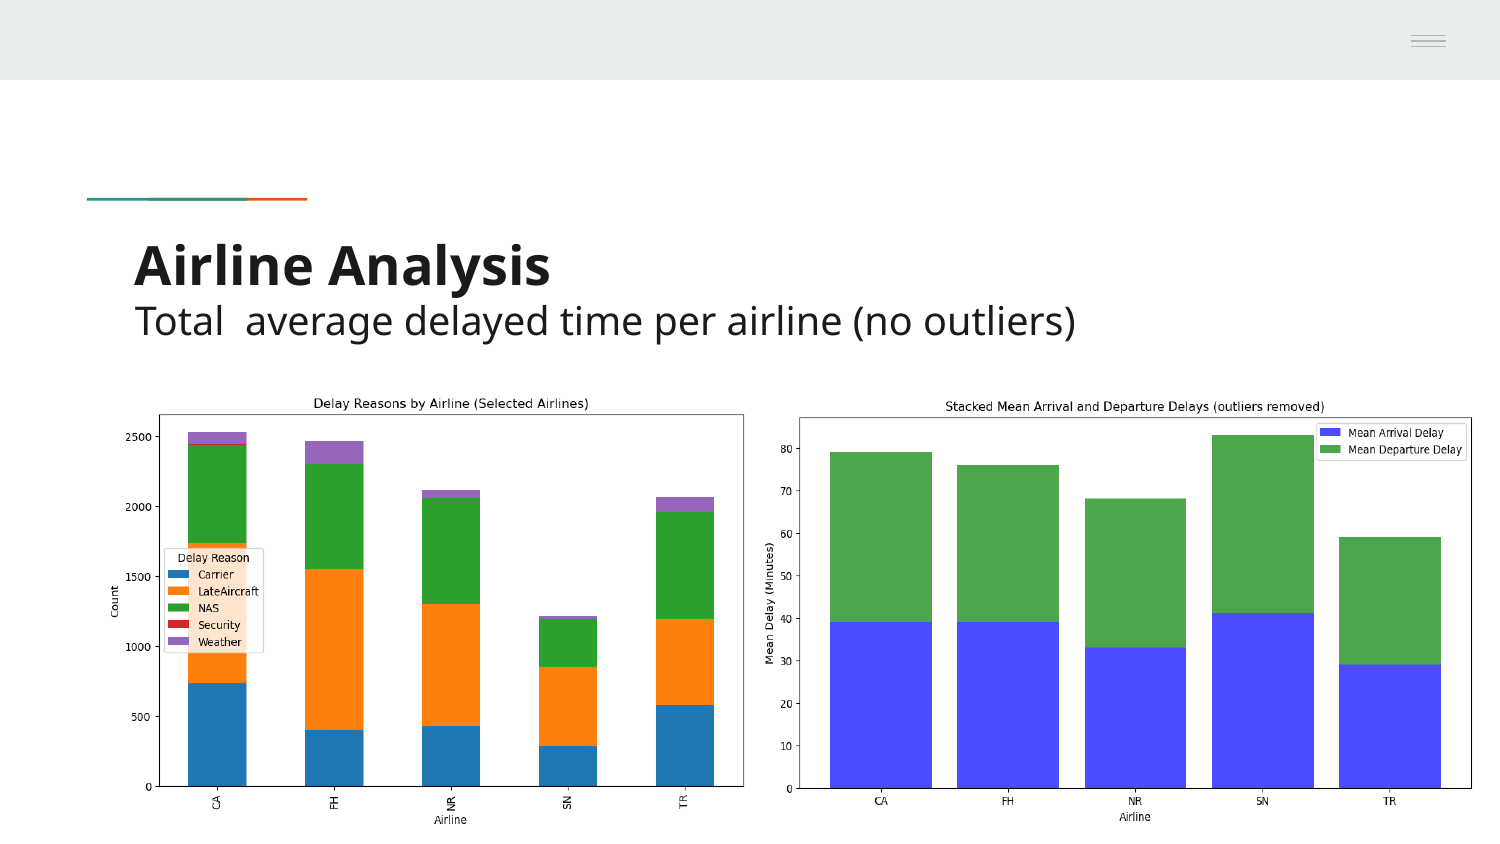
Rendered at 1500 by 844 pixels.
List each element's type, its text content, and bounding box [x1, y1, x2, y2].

title Airline Analysis Total average delayed time per airline (no outliers) [119, 216, 1141, 386]
picture [758, 392, 1478, 830]
picture [101, 389, 751, 833]
